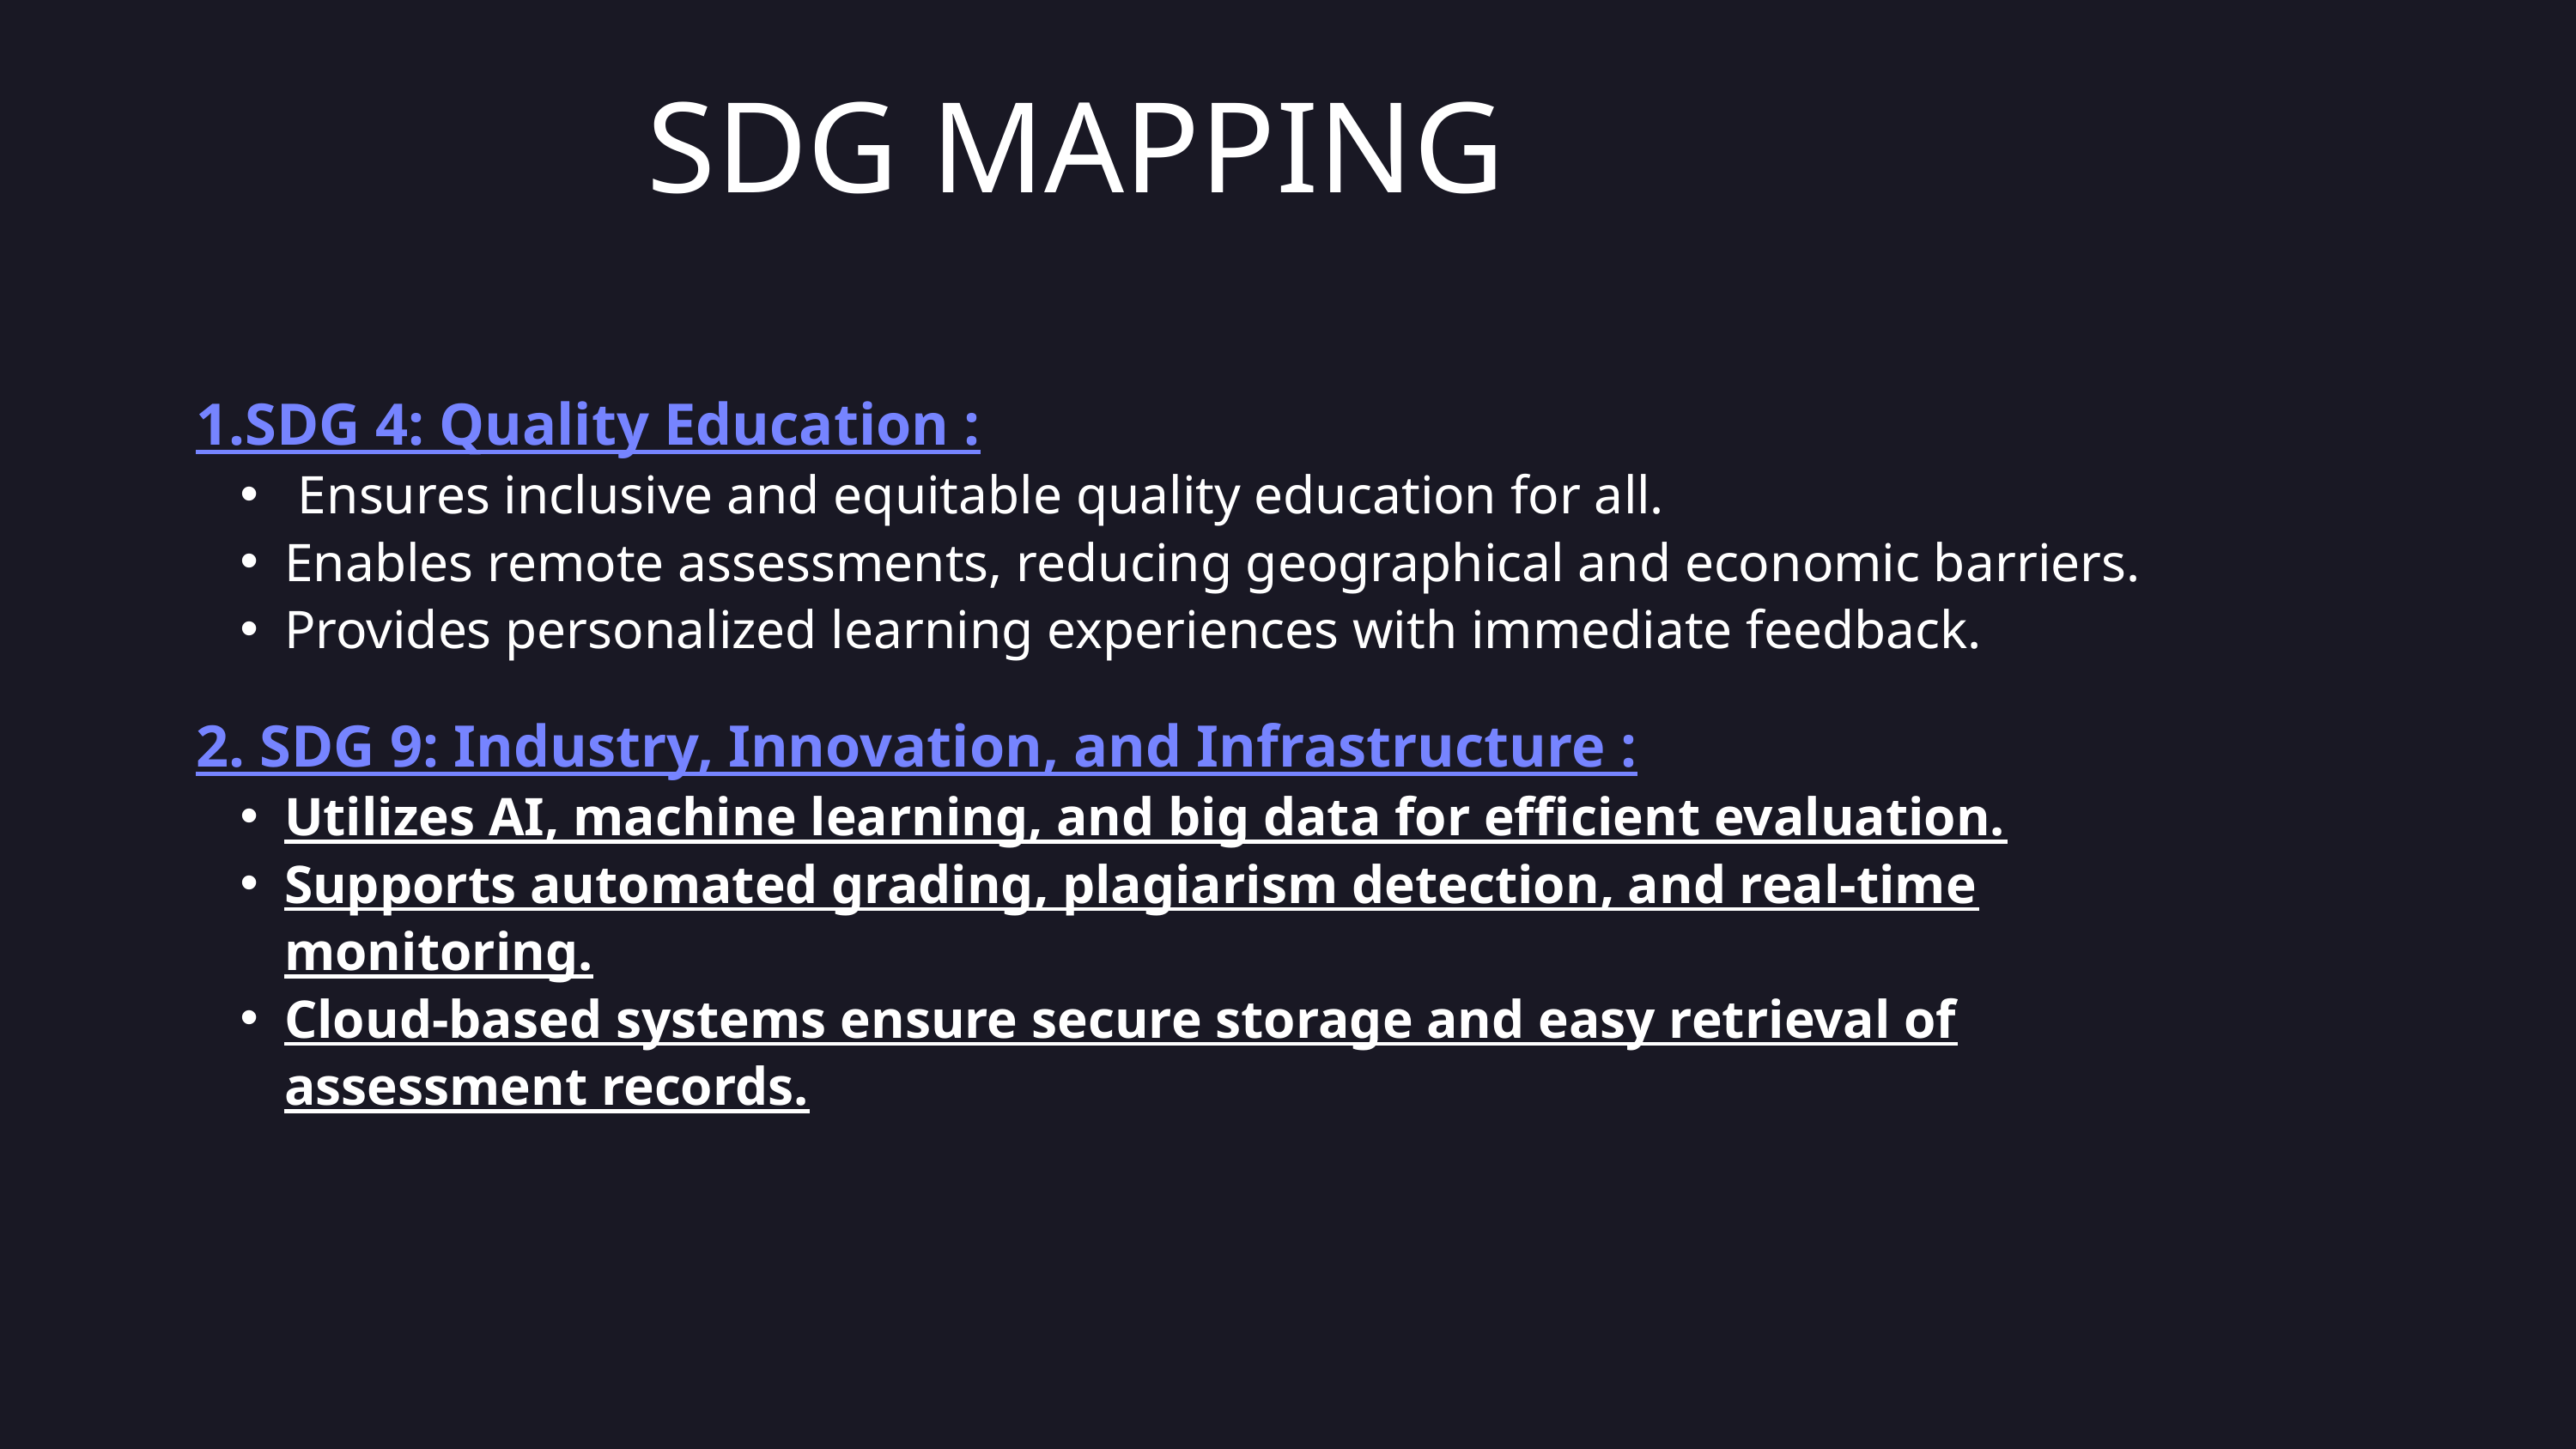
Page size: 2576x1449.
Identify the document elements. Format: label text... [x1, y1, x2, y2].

text_box SDG MAPPING [647, 79, 1929, 218]
text_box 2. SDG 9: Industry, Innovation, and Infrastructure : Utilizes AI, machine learning, and big data for efficient evaluation. Supports automated grading, plagiarism detection, and real-time monitoring. Cloud-based systems ensure secure storage and easy retrieval of assessment records. [196, 704, 2235, 1184]
text_box 1.SDG 4: Quality Education : Ensures inclusive and equitable quality education for all. Enables remote assessments, reducing geographical and economic barriers. Provides personalized learning experiences with immediate feedback. [196, 382, 2235, 704]
